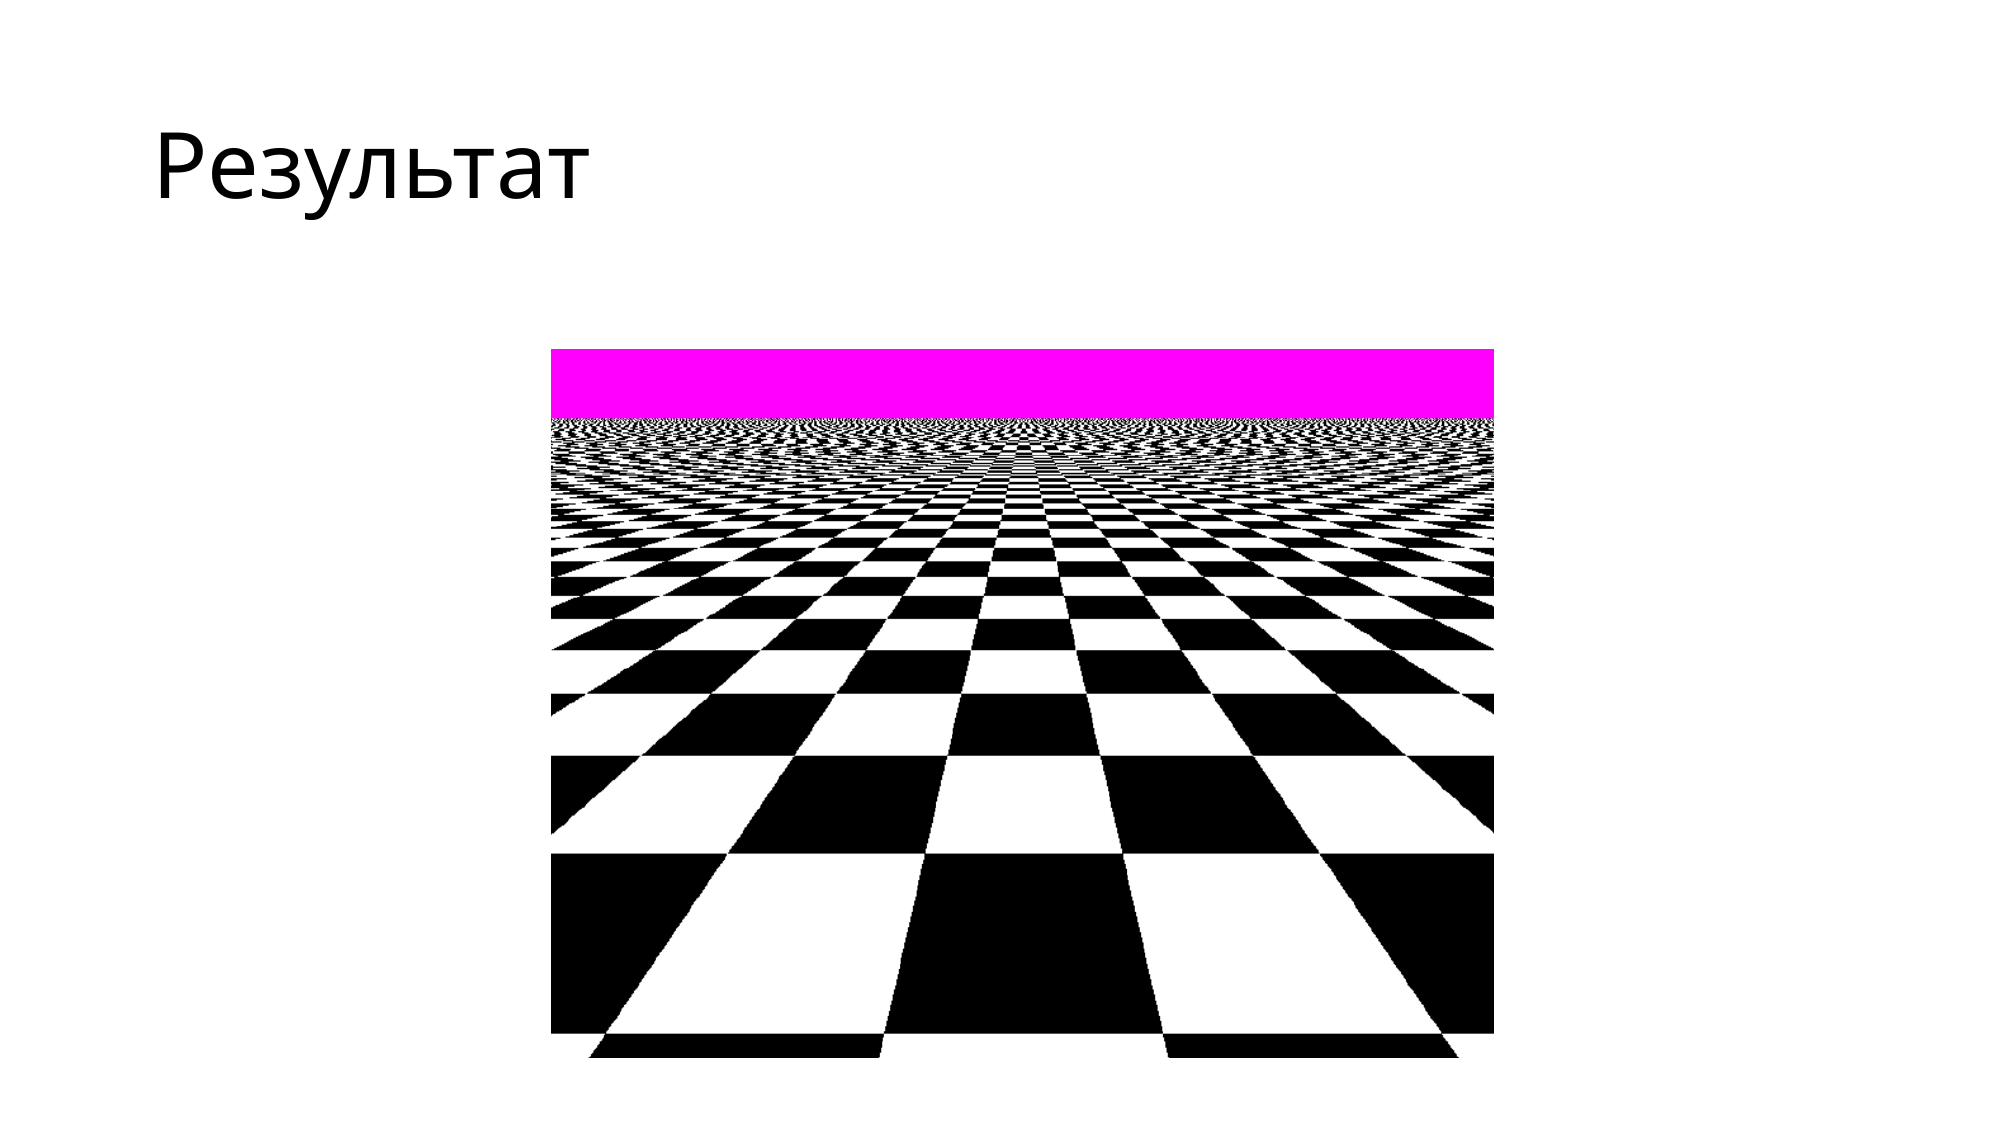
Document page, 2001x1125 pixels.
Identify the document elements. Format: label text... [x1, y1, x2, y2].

picture [550, 349, 1494, 1059]
title Результат [137, 59, 1863, 278]
